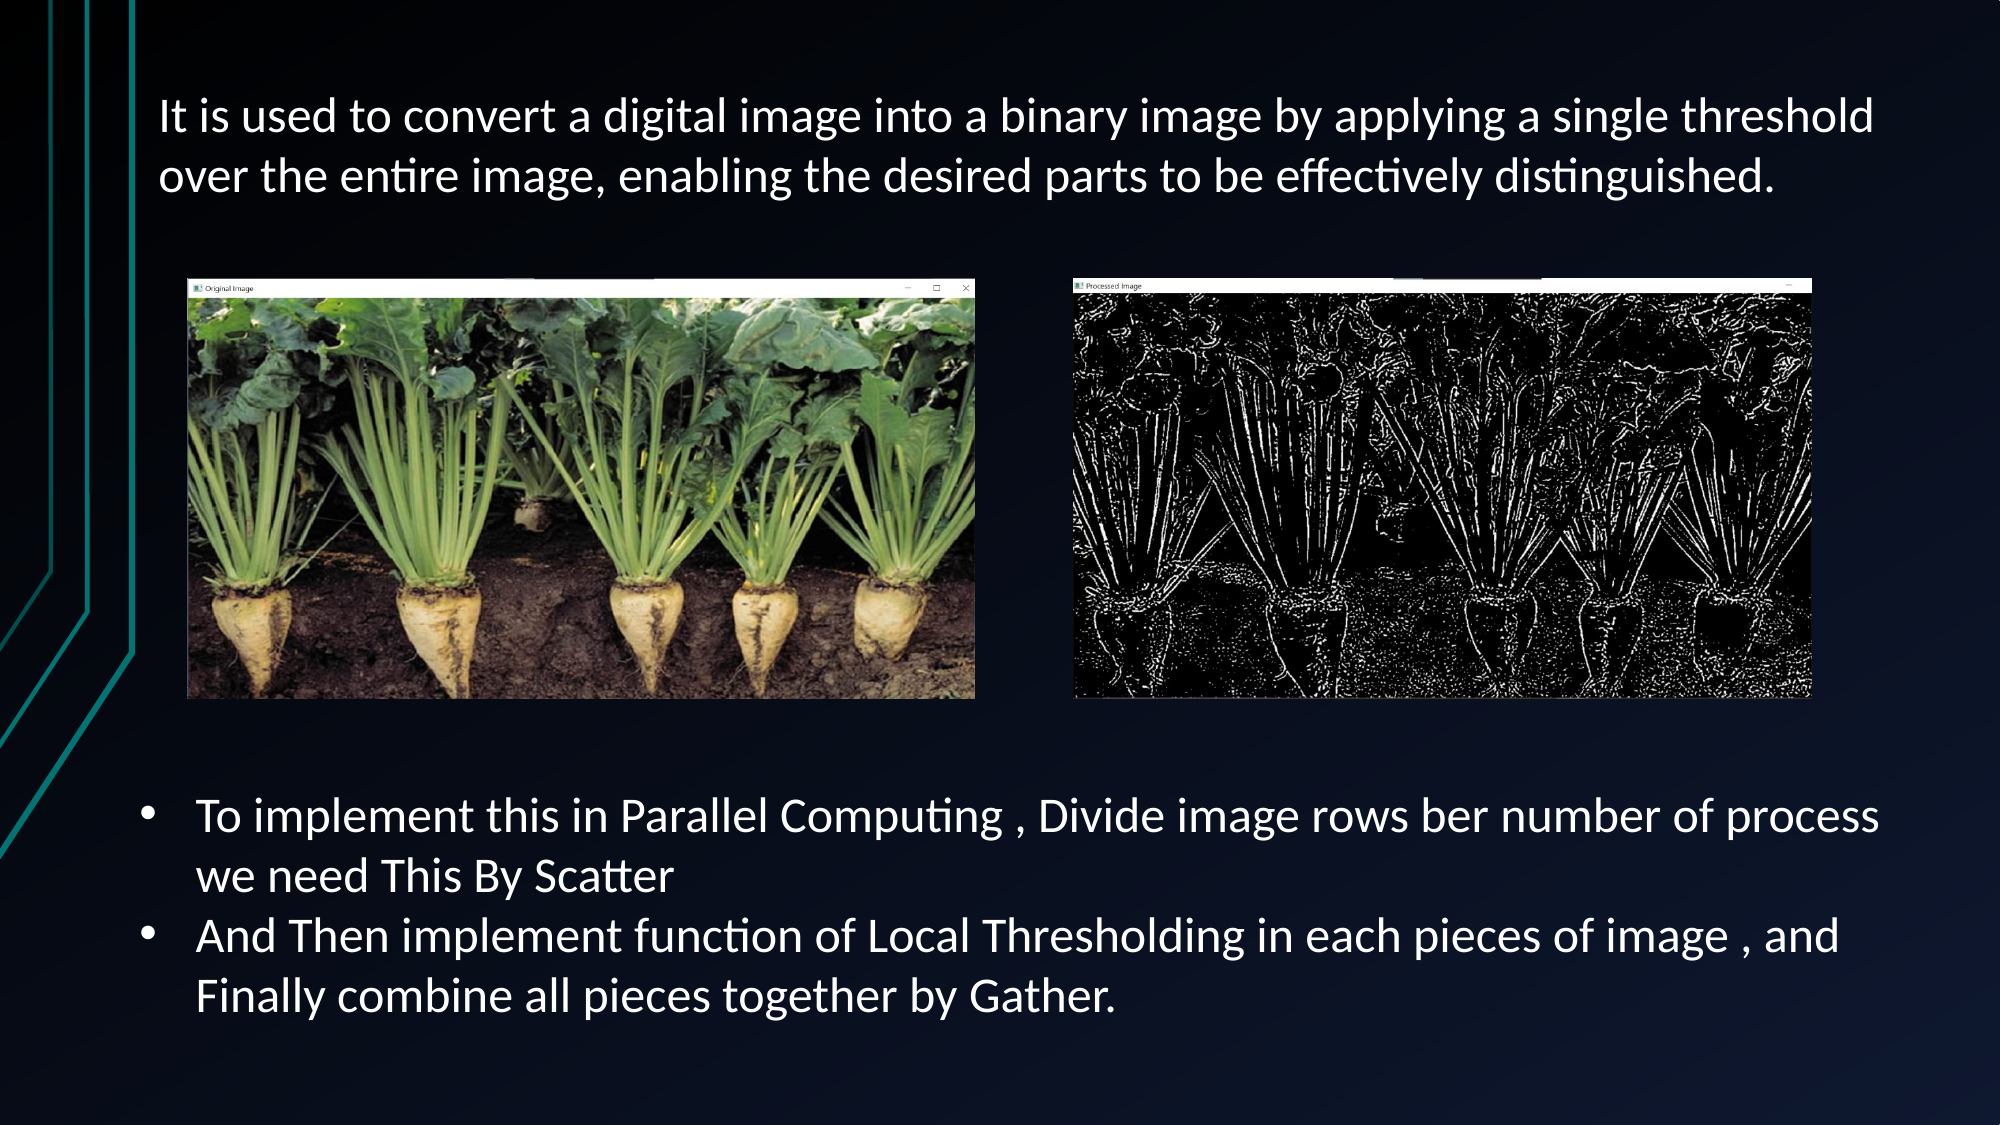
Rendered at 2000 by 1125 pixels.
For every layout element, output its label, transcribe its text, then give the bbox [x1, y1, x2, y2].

picture [187, 278, 976, 699]
picture [1072, 278, 1813, 699]
text_box To implement this in Parallel Computing , Divide image rows ber number of process we need This By Scatter And Then implement function of Local Thresholding in each pieces of image , and Finally combine all pieces together by Gather. [124, 774, 1928, 1030]
text_box It is used to convert a digital image into a binary image by applying a single threshold over the entire image, enabling the desired parts to be effectively distinguished. [143, 74, 1909, 210]
